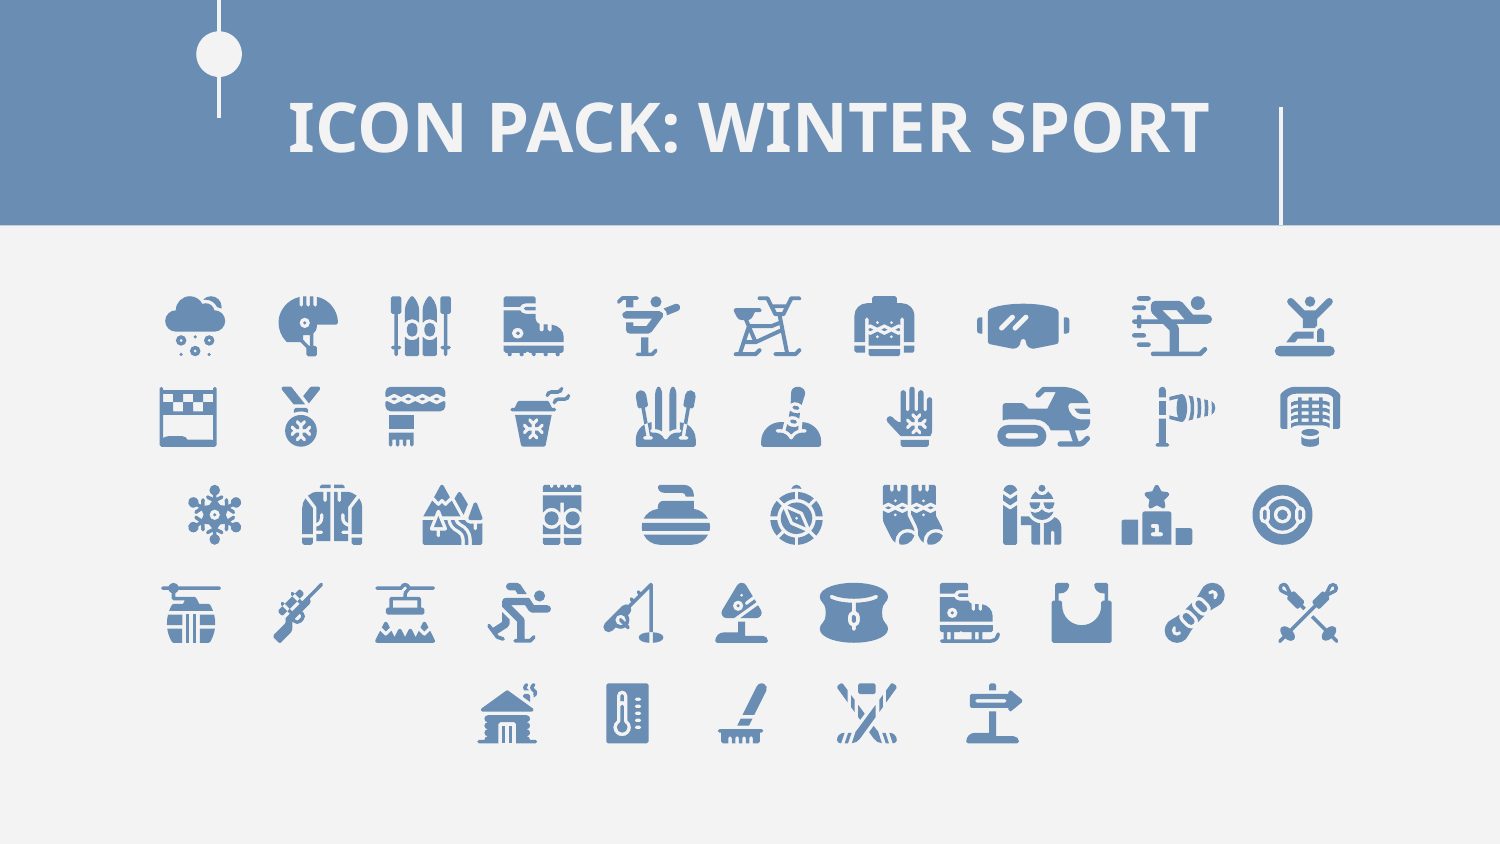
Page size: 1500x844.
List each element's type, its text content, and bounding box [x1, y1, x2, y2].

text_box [1155, 386, 1216, 448]
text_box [385, 386, 446, 448]
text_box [277, 296, 339, 357]
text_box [1002, 484, 1062, 546]
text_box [164, 296, 226, 357]
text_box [542, 484, 582, 546]
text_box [602, 582, 664, 644]
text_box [616, 295, 681, 357]
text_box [503, 296, 564, 357]
text_box [733, 296, 802, 357]
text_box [965, 683, 1023, 744]
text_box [939, 582, 1001, 644]
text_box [836, 683, 898, 744]
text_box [1277, 582, 1340, 644]
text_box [187, 484, 243, 546]
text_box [476, 683, 538, 744]
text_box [301, 484, 363, 546]
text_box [641, 484, 711, 546]
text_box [390, 296, 452, 357]
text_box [770, 484, 824, 546]
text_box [374, 582, 436, 644]
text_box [1279, 386, 1341, 447]
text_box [717, 683, 768, 744]
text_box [160, 582, 222, 644]
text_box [635, 386, 697, 448]
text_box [996, 386, 1091, 447]
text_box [510, 386, 571, 448]
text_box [1274, 296, 1336, 357]
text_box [882, 484, 944, 545]
title ICON PACK: WINTER SPORT [116, 69, 1383, 163]
text_box [159, 386, 217, 447]
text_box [486, 582, 552, 644]
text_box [819, 582, 889, 644]
text_box [1051, 582, 1112, 643]
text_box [1163, 582, 1227, 644]
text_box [281, 386, 321, 448]
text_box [1121, 484, 1193, 545]
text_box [714, 582, 769, 644]
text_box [606, 683, 649, 744]
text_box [422, 484, 483, 546]
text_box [854, 296, 915, 357]
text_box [976, 303, 1070, 349]
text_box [885, 386, 933, 448]
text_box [272, 582, 324, 644]
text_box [1252, 484, 1313, 546]
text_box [760, 386, 822, 447]
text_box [1131, 295, 1213, 357]
